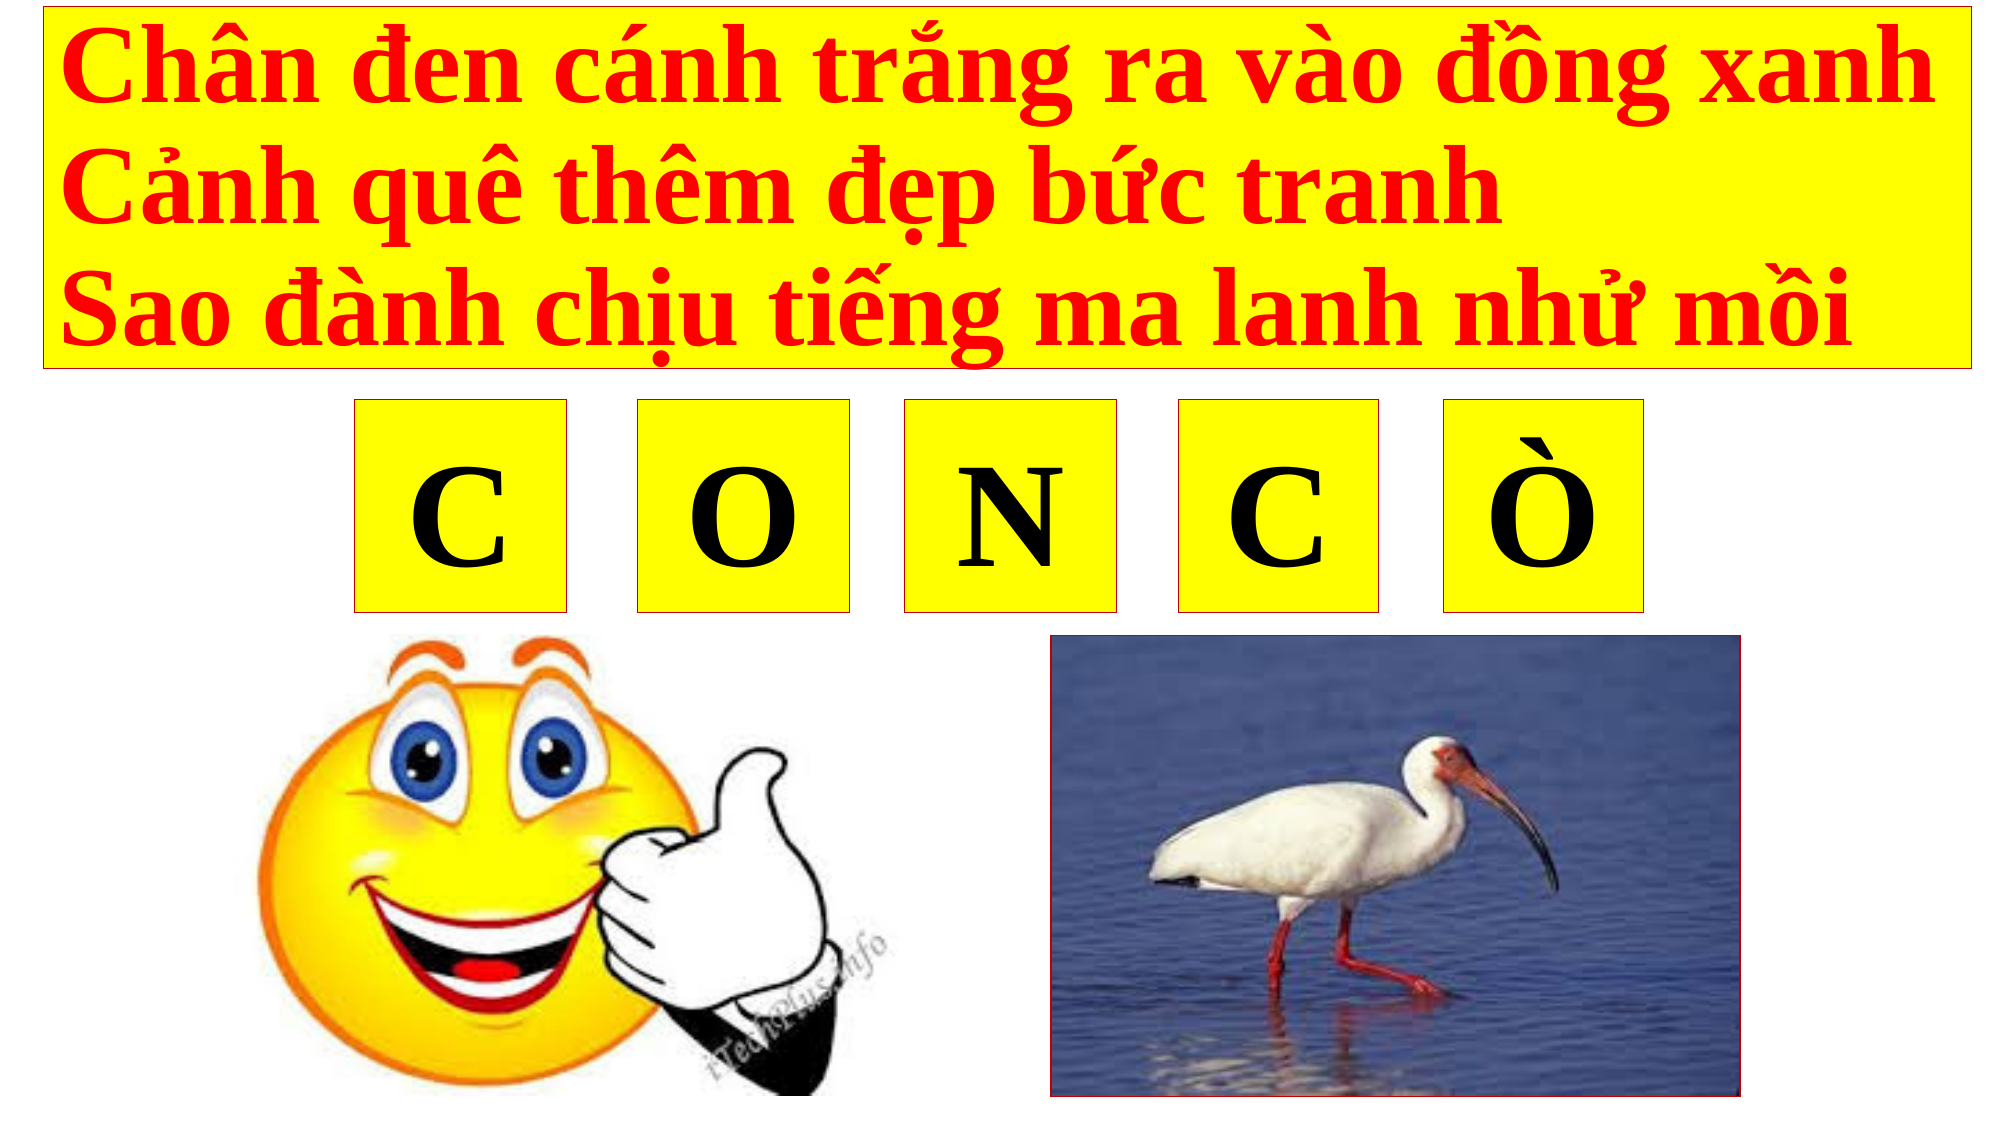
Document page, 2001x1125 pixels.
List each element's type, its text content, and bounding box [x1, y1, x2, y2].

text_box N [904, 399, 1117, 613]
text_box O [637, 399, 850, 613]
picture [148, 634, 907, 1096]
text_box Ò [1443, 399, 1644, 613]
picture [1051, 636, 1740, 1096]
title Chân đen cánh trắng ra vào đồng xanh Cảnh quê thêm đẹp bức tranh Sao đành chịu tiếng ma lanh nhử mồi [43, 6, 1972, 369]
text_box C [1178, 399, 1379, 613]
text_box C [354, 399, 567, 613]
